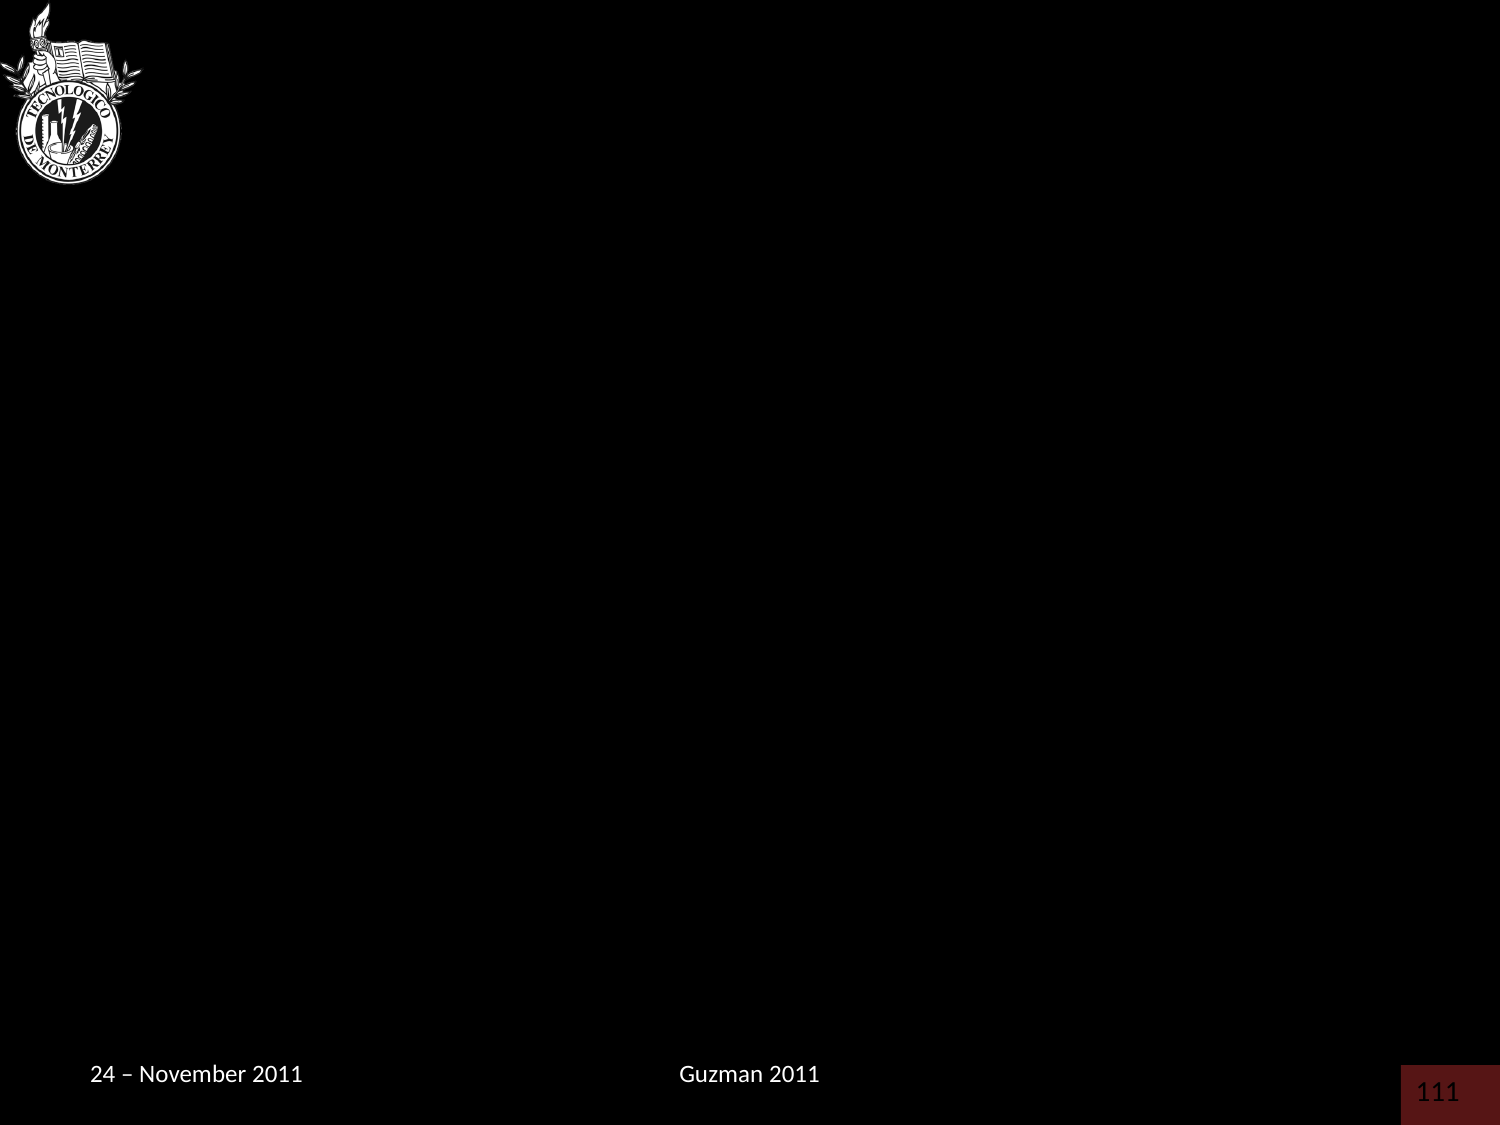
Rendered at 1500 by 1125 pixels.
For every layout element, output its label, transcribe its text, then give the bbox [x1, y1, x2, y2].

picture [0, 0, 145, 185]
footer Guzman 2011 [512, 1042, 988, 1103]
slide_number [75, 1042, 425, 1103]
